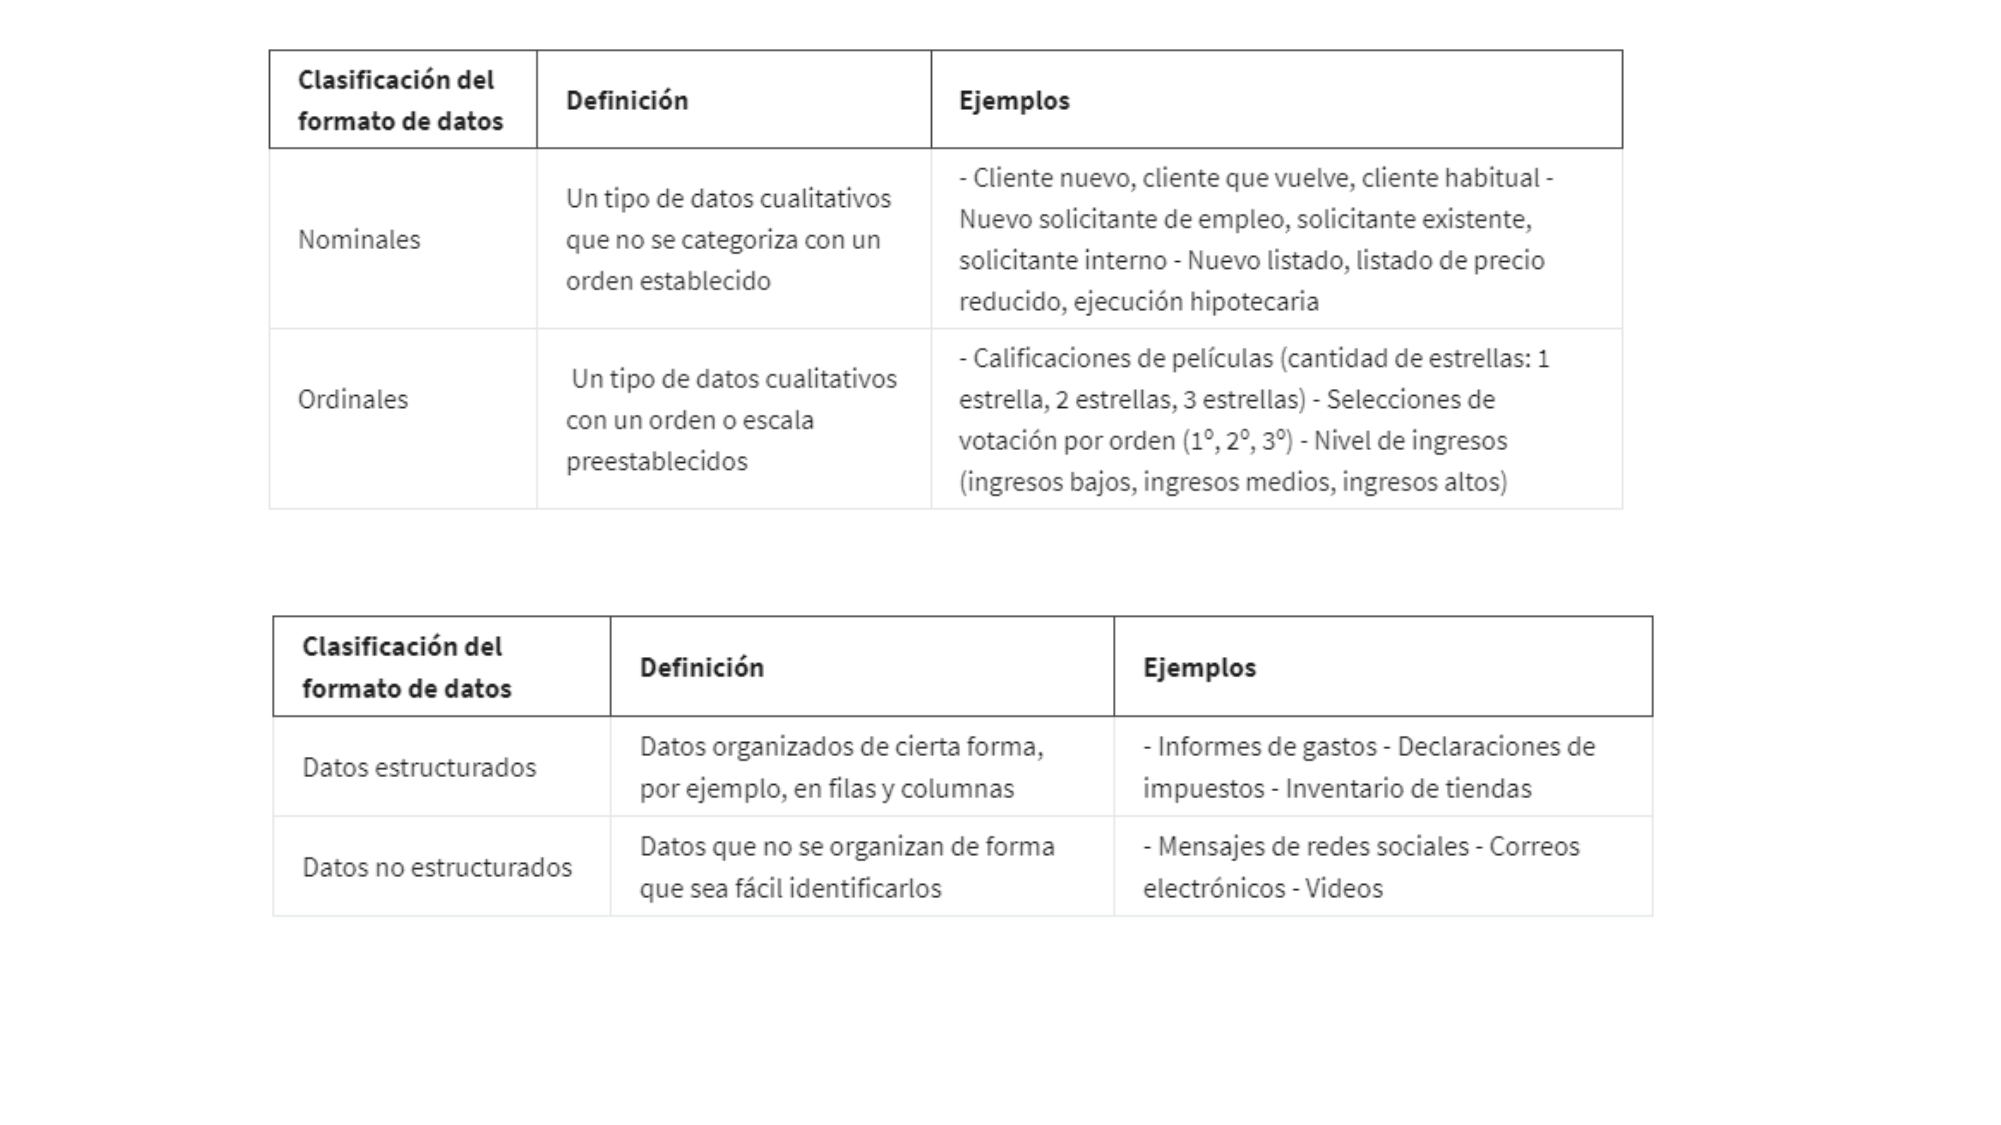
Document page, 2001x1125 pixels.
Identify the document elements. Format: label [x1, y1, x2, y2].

picture [257, 600, 1668, 940]
picture [257, 36, 1641, 541]
